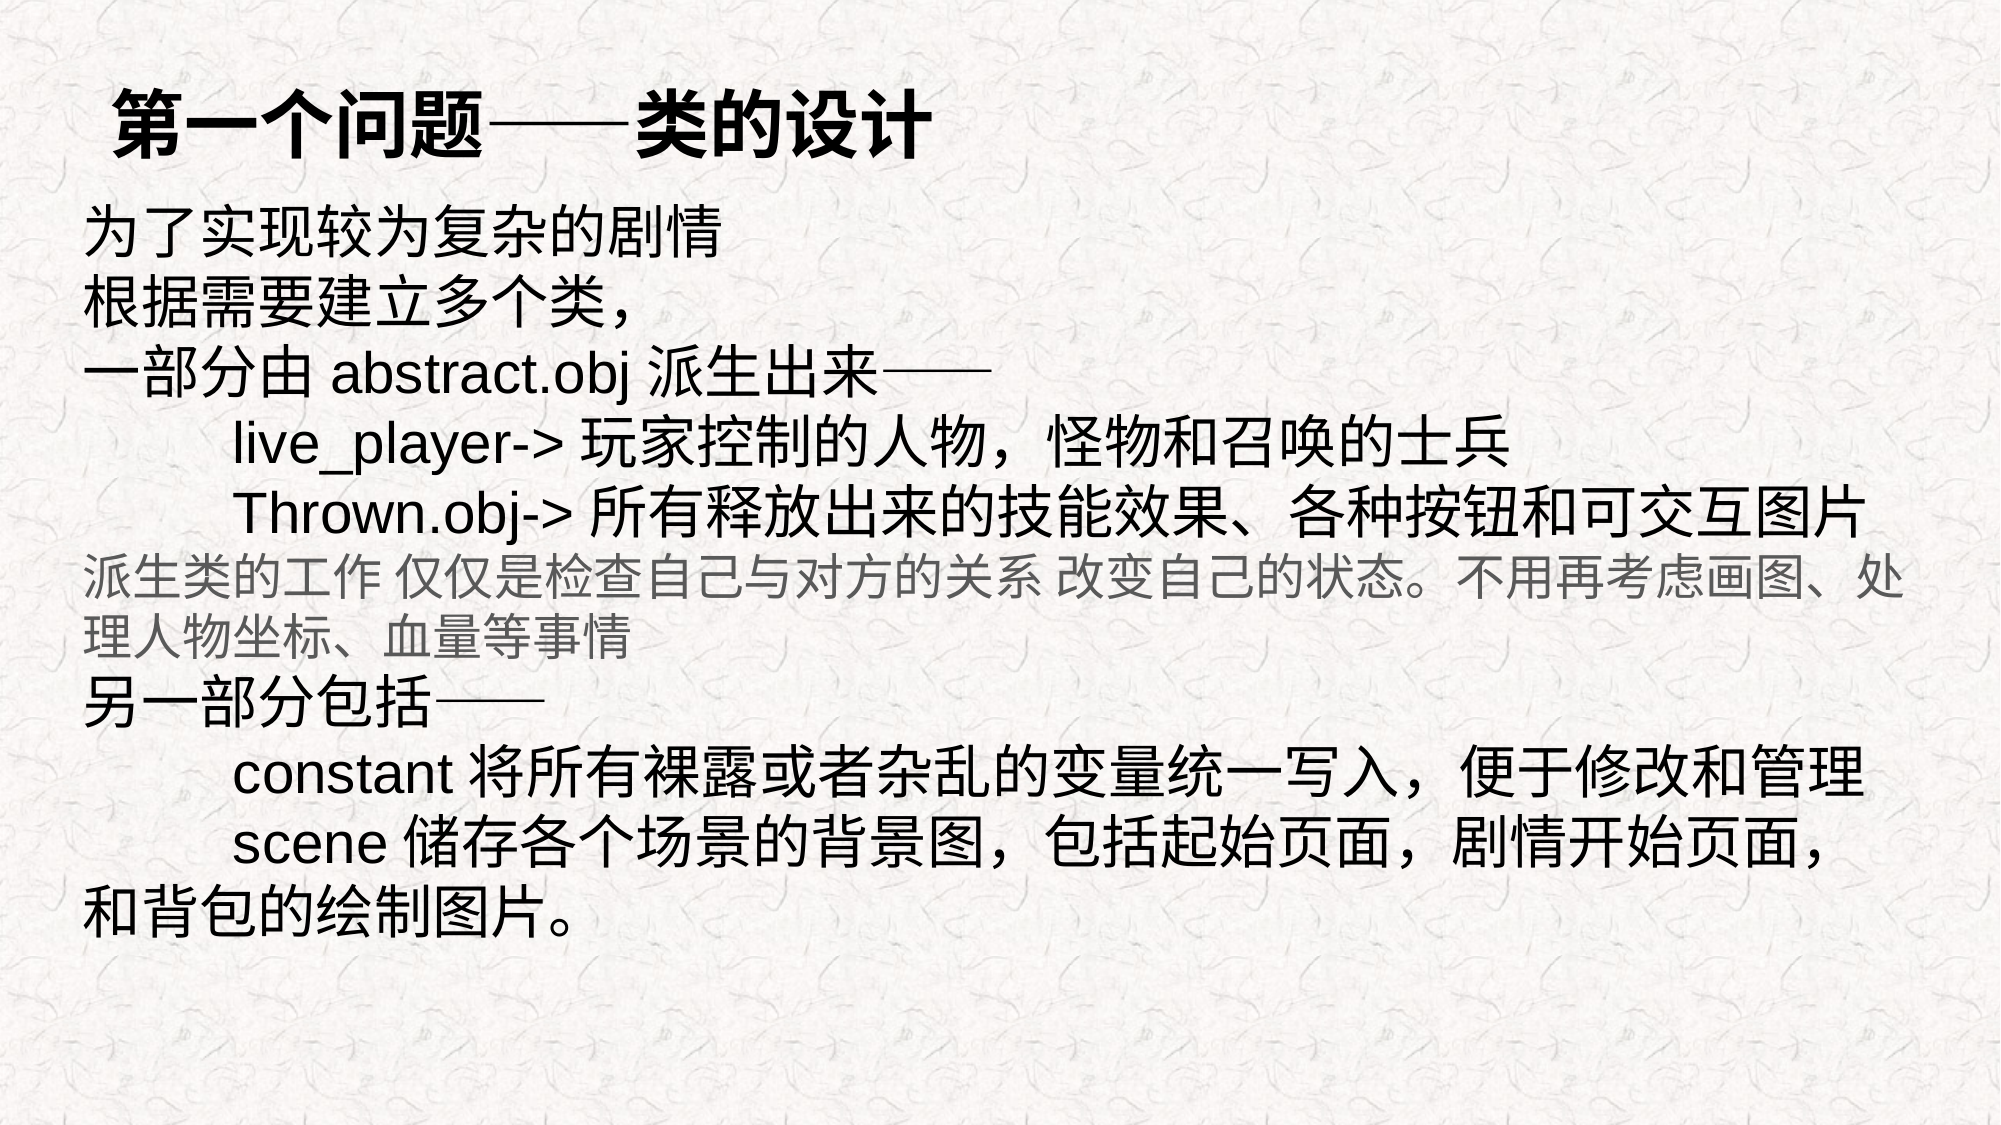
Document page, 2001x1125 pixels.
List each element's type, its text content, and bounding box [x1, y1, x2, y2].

text_box 第一个问题——类的设计 [95, 69, 950, 175]
text_box 为了实现较为复杂的剧情 根据需要建立多个类， 一部分由abstract.obj派生出来—— live_player->玩家控制的人物，怪物和召唤的士兵 Thrown.obj->所有释放出来的技能效果、各种按钮和可交互图片 派生类的工作 仅仅是检查自己与对方的关系 改变自己的状态。不用再考虑画图、处理人物坐标、血量等事情 另一部分包括—— constant将所有裸露或者杂乱的变量统一写入，便于修改和管理 scene储存各个场景的背景图，包括起始页面，剧情开始页面， 和背包的绘制图片。 [68, 188, 1954, 1093]
picture [0, 0, 2001, 1125]
